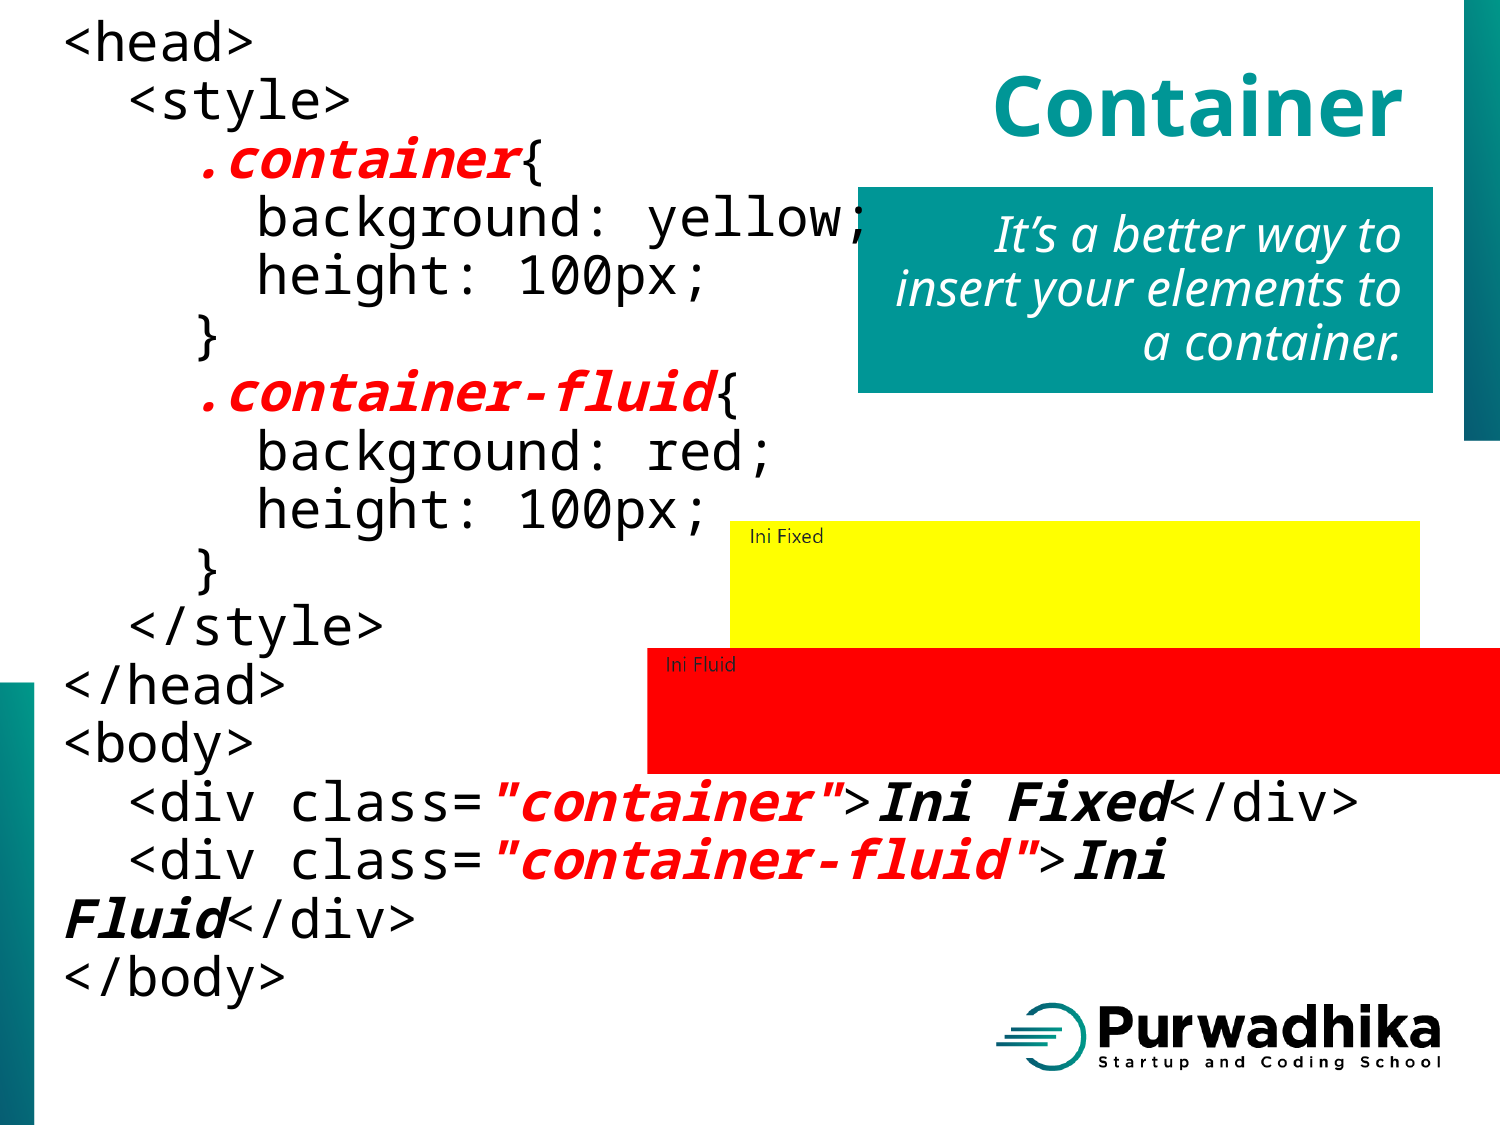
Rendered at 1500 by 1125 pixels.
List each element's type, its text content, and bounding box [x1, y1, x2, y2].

text_box It’s a better way to insert your elements to a container. [848, 188, 1419, 393]
picture [0, 0, 1500, 1125]
text_box <head> <style> .container{ background: yellow; height: 100px; } .container-fluid{ background: red; height: 100px; } </style> </head> <body> <div class="container">Ini Fixed</div> <div class="container-fluid">Ini Fluid</div> </body> [46, 14, 1480, 1008]
text_box Container [853, 0, 1420, 219]
